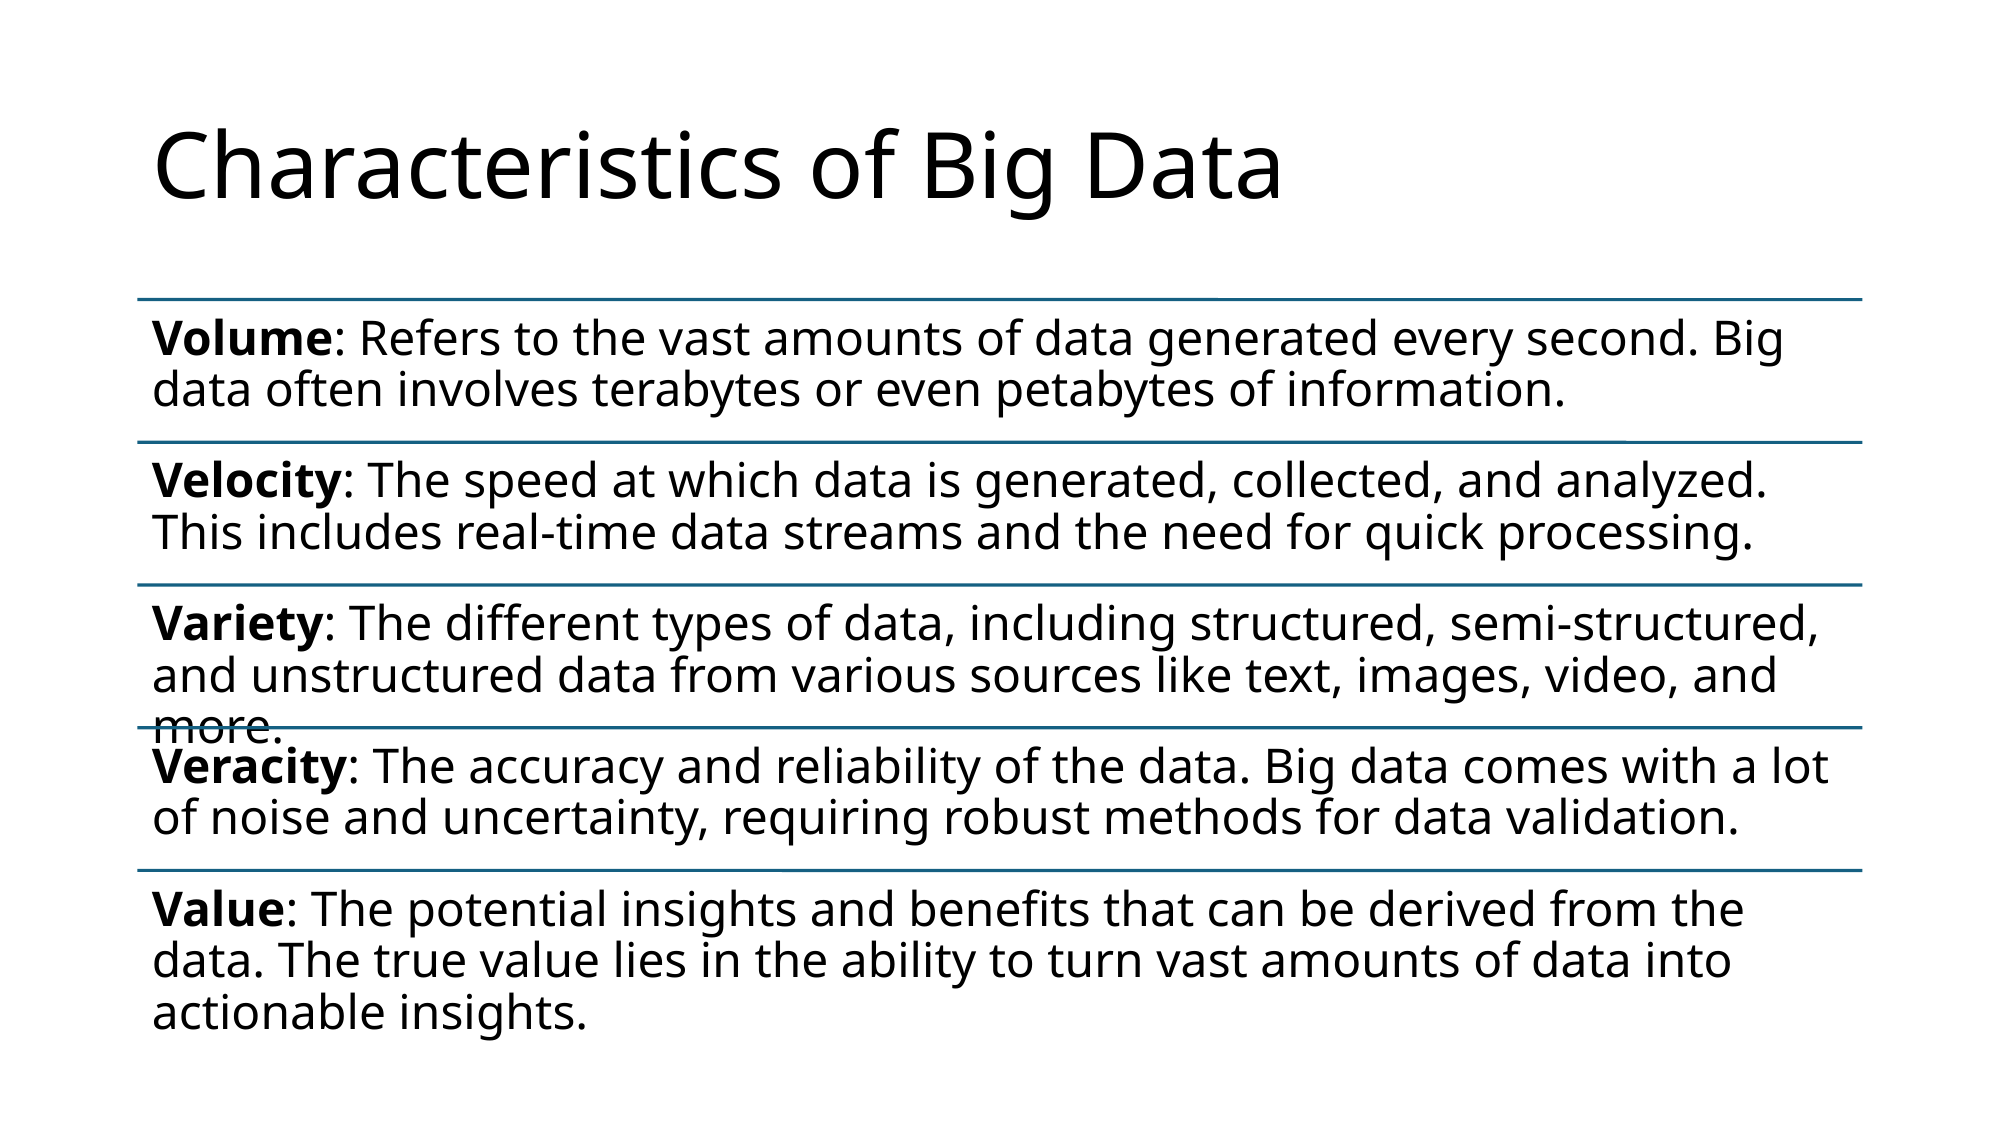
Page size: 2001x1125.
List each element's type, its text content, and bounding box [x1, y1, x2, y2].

title Characteristics of Big Data [137, 59, 1863, 278]
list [136, 298, 1863, 1014]
